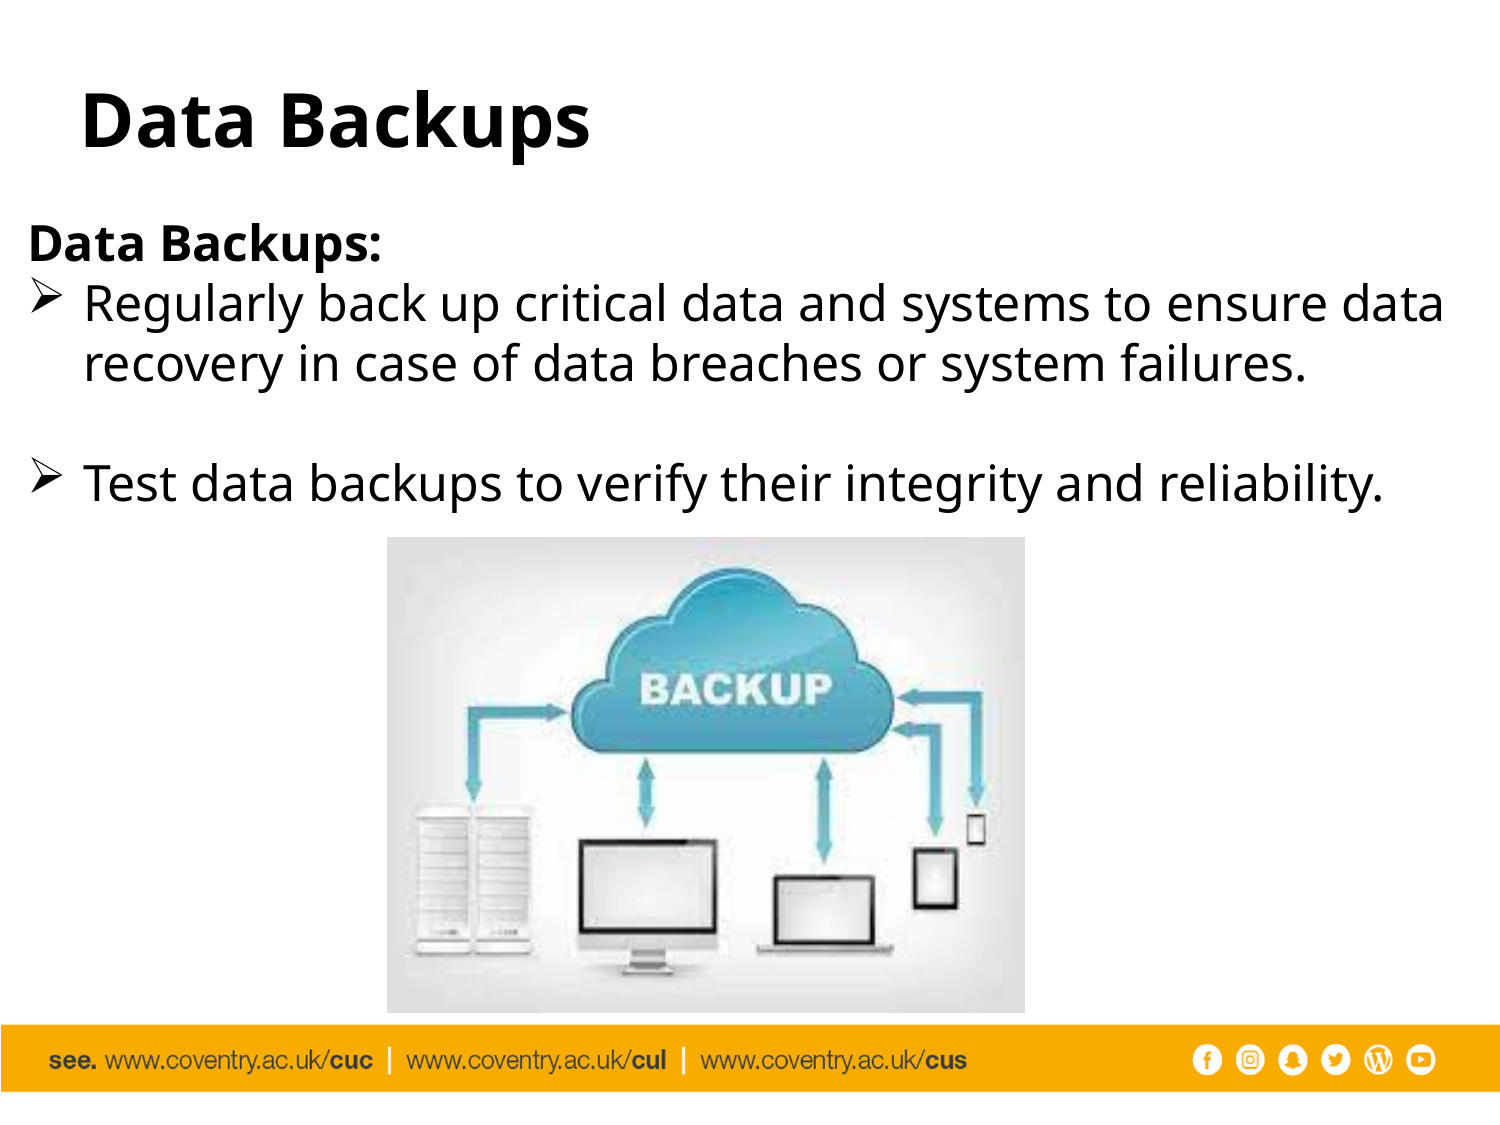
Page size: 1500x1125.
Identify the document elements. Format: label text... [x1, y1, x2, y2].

picture [0, 0, 1500, 1122]
title Data Backups [79, 72, 1448, 164]
list Data Backups: Regularly back up critical data and systems to ensure data recovery in case of data breaches or system failures. Test data backups to verify their integrity and reliability. [27, 211, 1500, 701]
